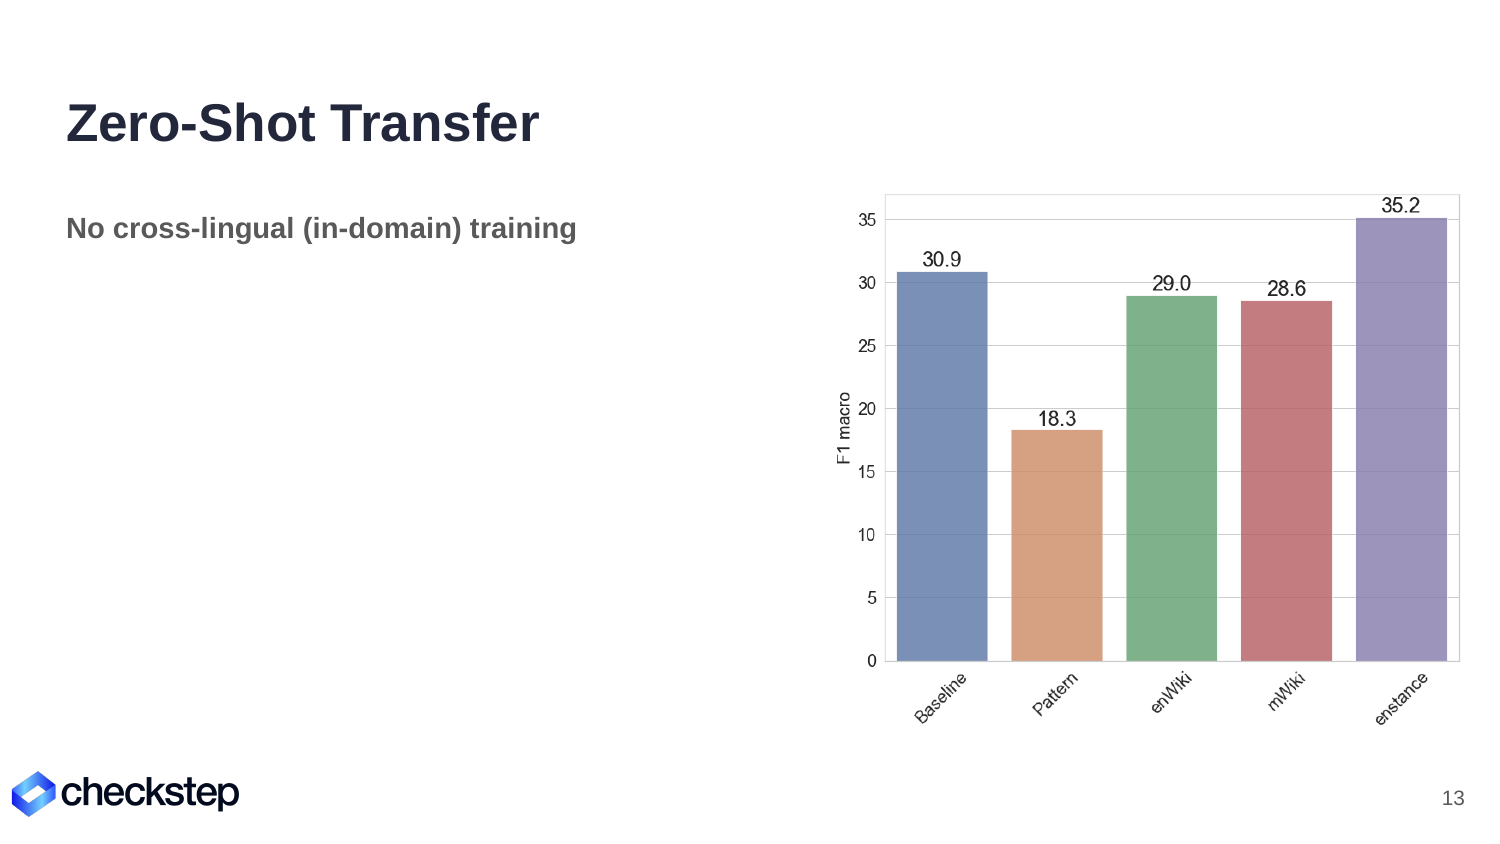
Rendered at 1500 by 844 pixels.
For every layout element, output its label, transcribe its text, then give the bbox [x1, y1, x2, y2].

slide_number 13 [1389, 764, 1480, 830]
picture [831, 188, 1465, 736]
picture [11, 771, 239, 817]
text_box No cross-lingual (in-domain) training [51, 188, 708, 750]
title Zero-Shot Transfer [51, 72, 1449, 167]
